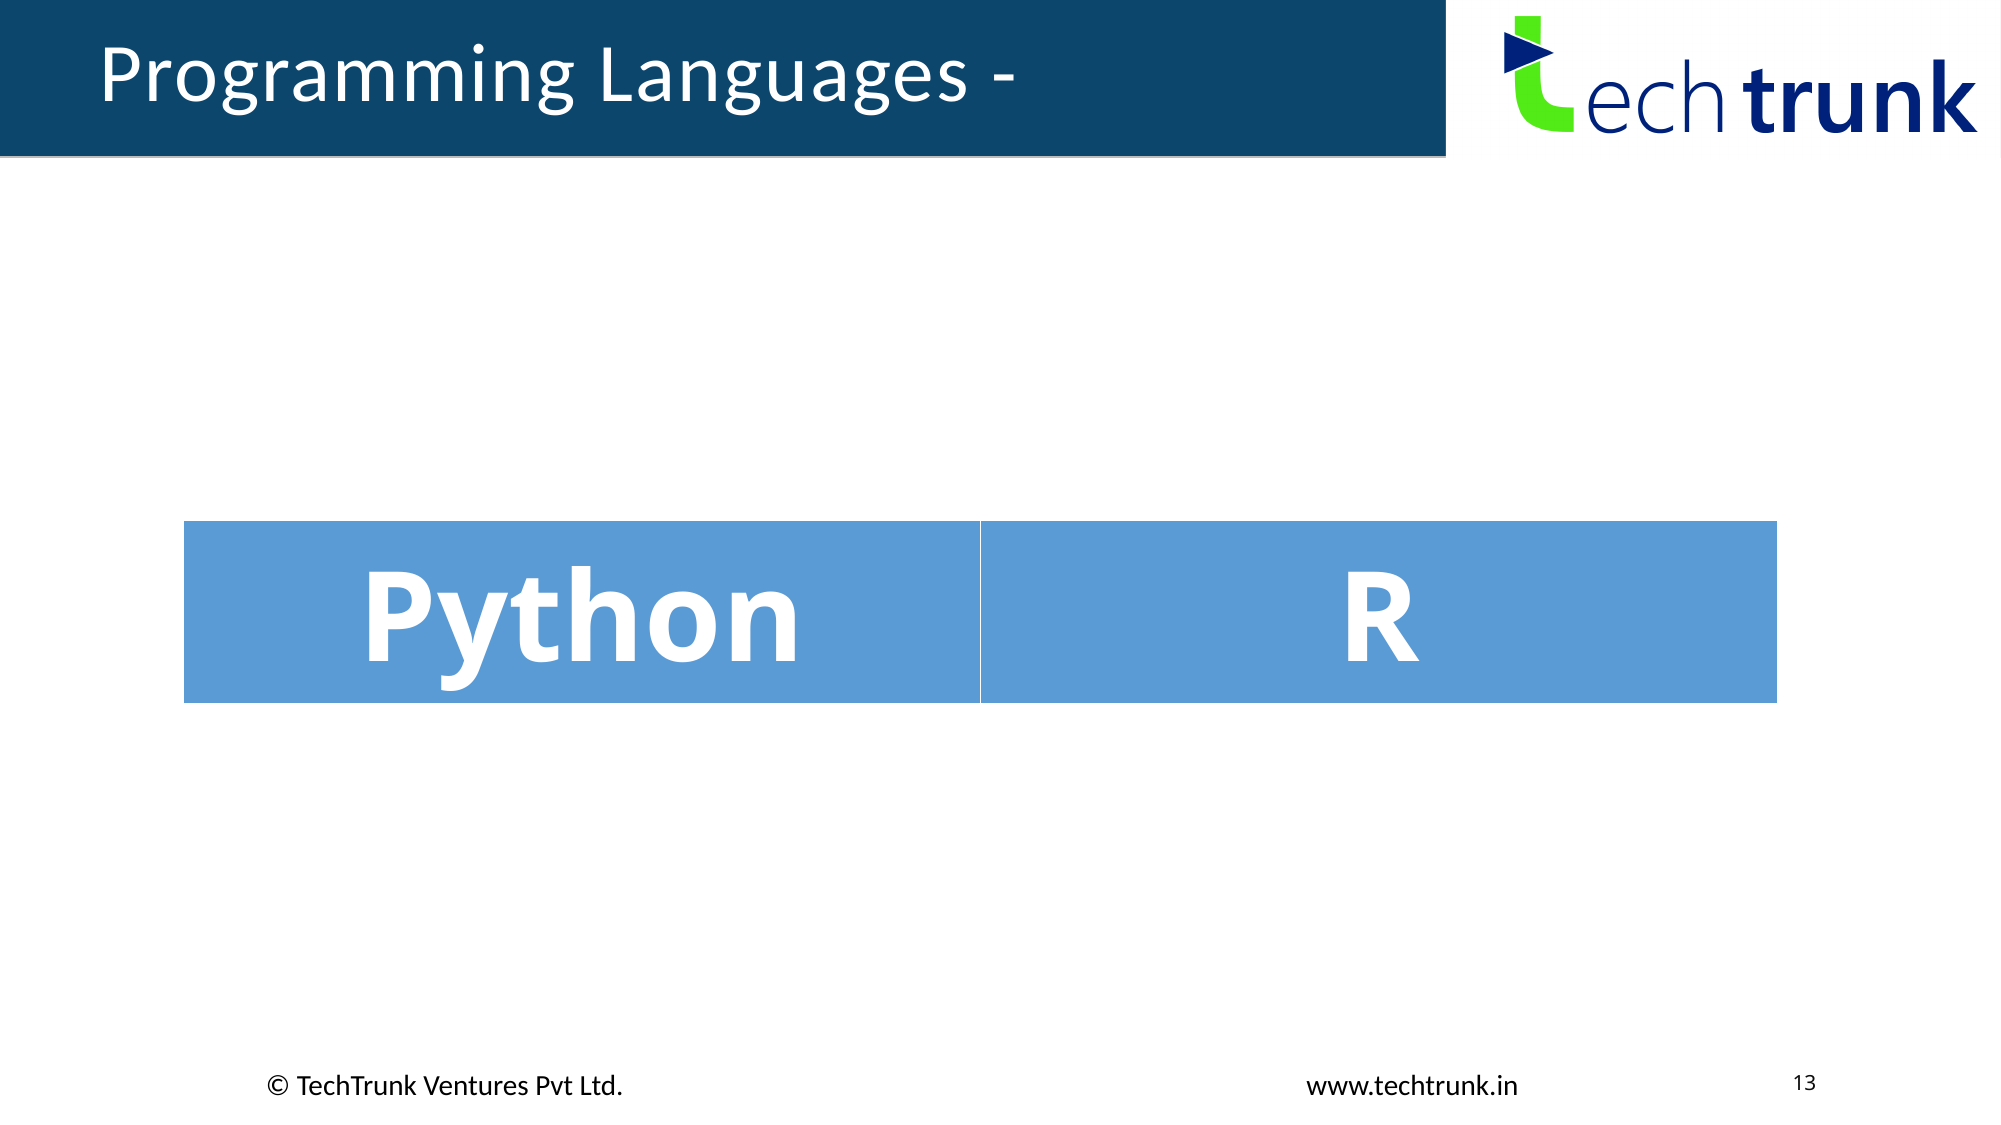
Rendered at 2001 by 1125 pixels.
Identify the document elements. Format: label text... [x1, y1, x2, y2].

slide_number 13 [1777, 1061, 1938, 1107]
picture [1445, 0, 2001, 158]
table_header Python [184, 521, 980, 703]
title Programming Languages - [84, 10, 1637, 145]
table_header R [981, 521, 1777, 703]
